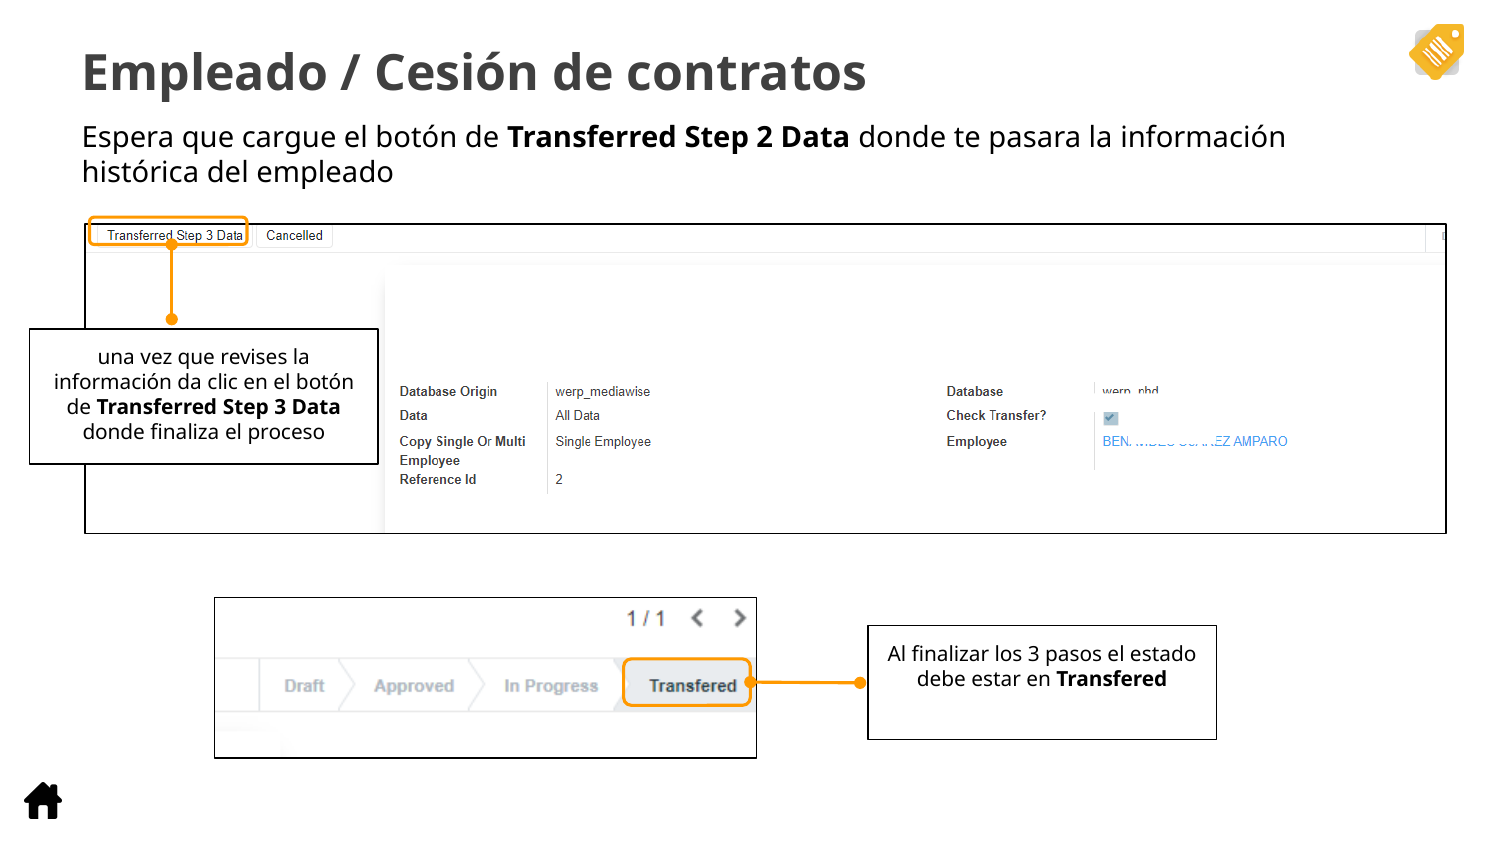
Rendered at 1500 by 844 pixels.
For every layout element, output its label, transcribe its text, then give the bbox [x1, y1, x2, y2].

text_box [89, 217, 247, 223]
picture [24, 782, 62, 820]
picture [85, 224, 1446, 534]
picture [1409, 24, 1464, 80]
text_box Al finalizar los 3 pasos el estado debe estar en Transfered [867, 625, 1217, 740]
text_box Empleado / Cesión de contratos [66, 25, 1329, 103]
text_box Espera que cargue el botón de Transferred Step 2 Data donde te pasara la información histórica del empleado [66, 103, 1411, 184]
picture [214, 597, 756, 758]
text_box una vez que revises la información da clic en el botón de Transferred Step 3 Data donde finaliza el proceso [29, 328, 80, 464]
